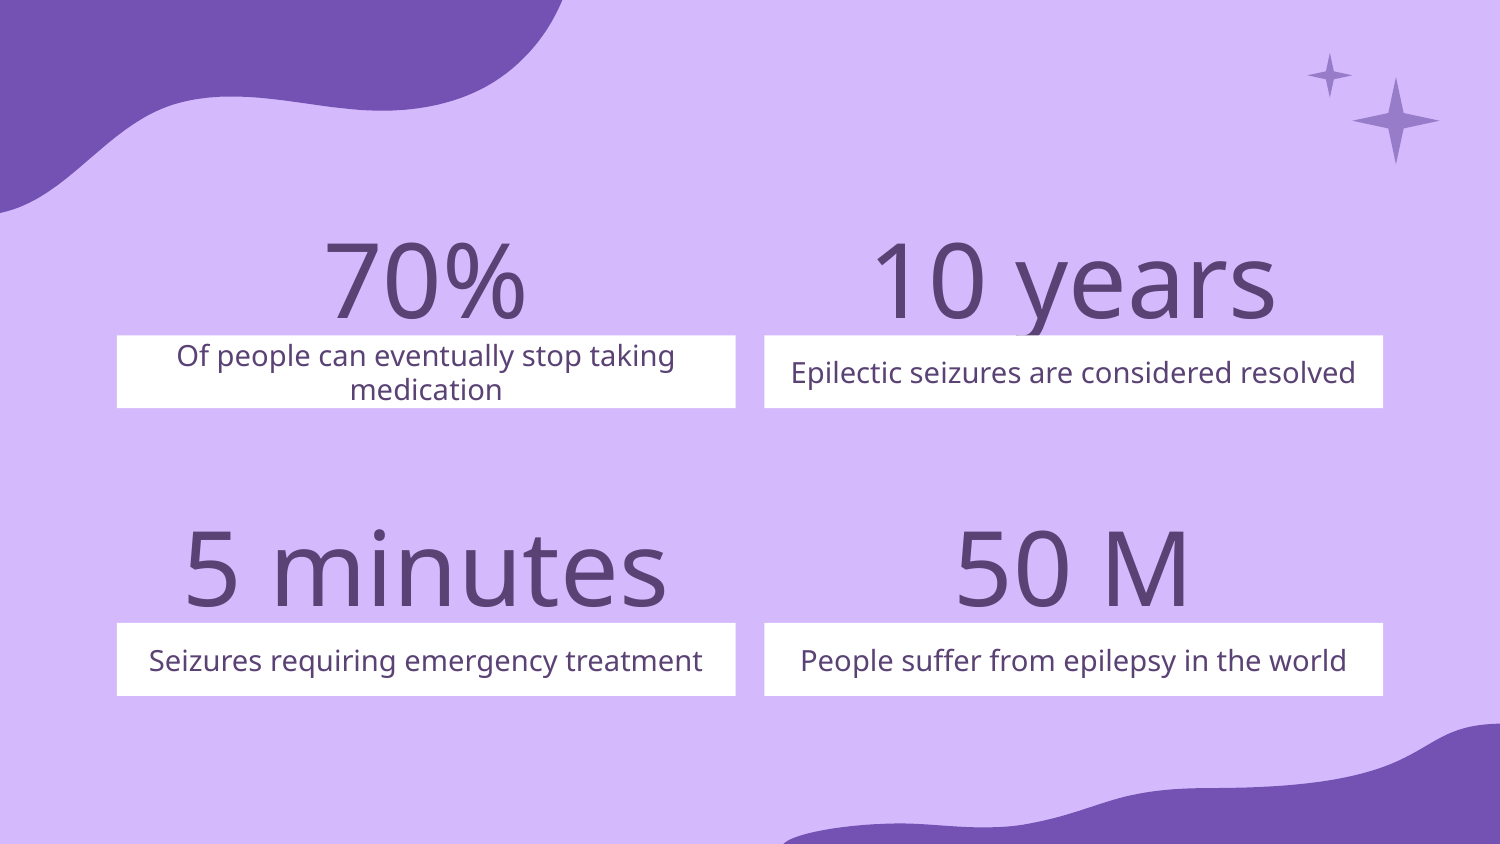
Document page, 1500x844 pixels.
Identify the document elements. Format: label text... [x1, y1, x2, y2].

text_box [1307, 52, 1353, 98]
subtitle Epilectic seizures are considered resolved [764, 335, 1384, 409]
title 10 years [813, 223, 1334, 331]
title 70% [166, 223, 687, 331]
subtitle Seizures requiring emergency treatment [116, 622, 736, 696]
text_box [1352, 77, 1440, 165]
subtitle Of people can eventually stop taking medication [116, 335, 736, 409]
title 50 M [813, 511, 1334, 618]
title 5 minutes [166, 511, 687, 618]
subtitle People suffer from epilepsy in the world [764, 622, 1384, 696]
